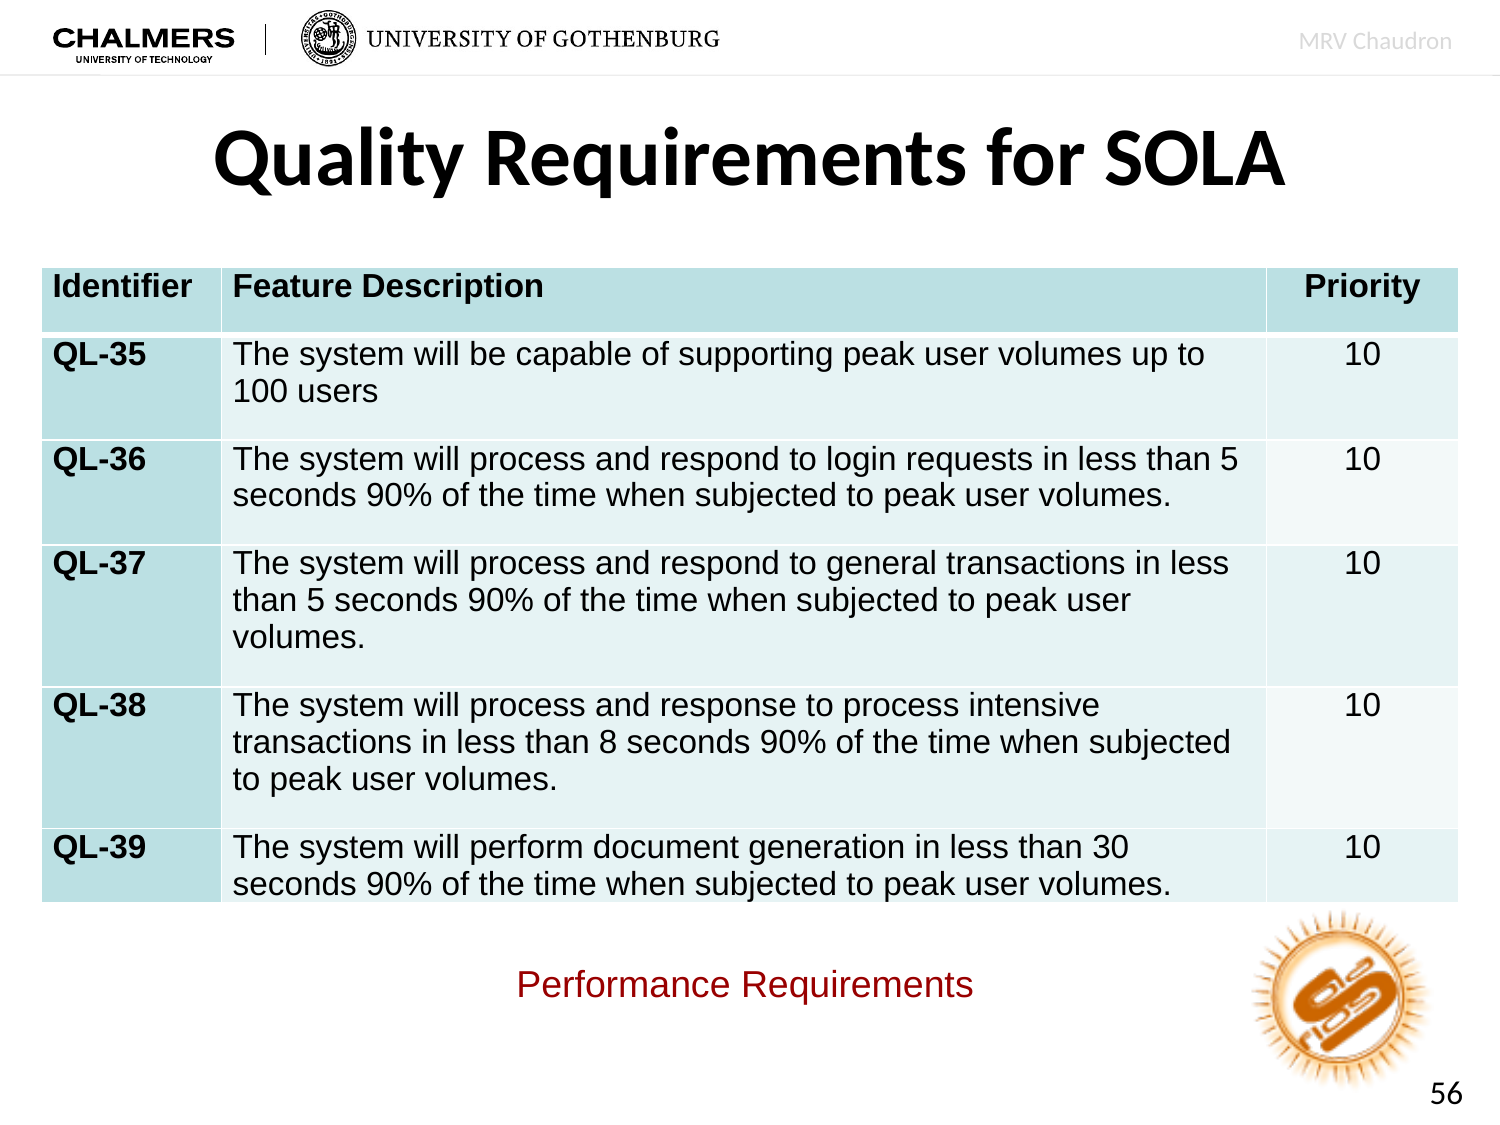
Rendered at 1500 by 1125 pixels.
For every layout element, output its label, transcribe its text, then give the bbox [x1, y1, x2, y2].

picture [1245, 904, 1434, 1093]
table_header Feature Description [222, 268, 1266, 332]
table_cell QL-36 [42, 441, 221, 544]
table_cell 10 [1267, 546, 1458, 686]
table_cell The system will process and respond to login requests in less than 5 seconds 90% of the time when subjected to peak user volumes. [222, 441, 1266, 544]
table_cell QL-38 [42, 688, 221, 828]
table_cell QL-39 [42, 829, 221, 902]
table_cell 10 [1267, 829, 1458, 902]
picture [301, 10, 720, 67]
table_cell The system will perform document generation in less than 30 seconds 90% of the time when subjected to peak user volumes. [222, 829, 1266, 902]
table_cell QL-37 [42, 546, 221, 686]
table_header Identifier [42, 268, 221, 332]
table_cell QL-35 [42, 338, 221, 439]
title Quality Requirements for SOLA [0, 90, 1500, 215]
table_cell The system will process and response to process intensive transactions in less than 8 seconds 90% of the time when subjected to peak user volumes. [222, 688, 1266, 828]
table_cell The system will be capable of supporting peak user volumes up to 100 users [222, 338, 1266, 439]
table_cell 10 [1267, 688, 1458, 828]
table_header Priority [1267, 268, 1458, 332]
text_box Performance Requirements [501, 952, 989, 1012]
table_cell 10 [1267, 338, 1458, 439]
table_cell The system will process and respond to general transactions in less than 5 seconds 90% of the time when subjected to peak user volumes. [222, 546, 1266, 686]
slide_number 56 [1411, 1064, 1478, 1118]
table_cell 10 [1267, 441, 1458, 544]
